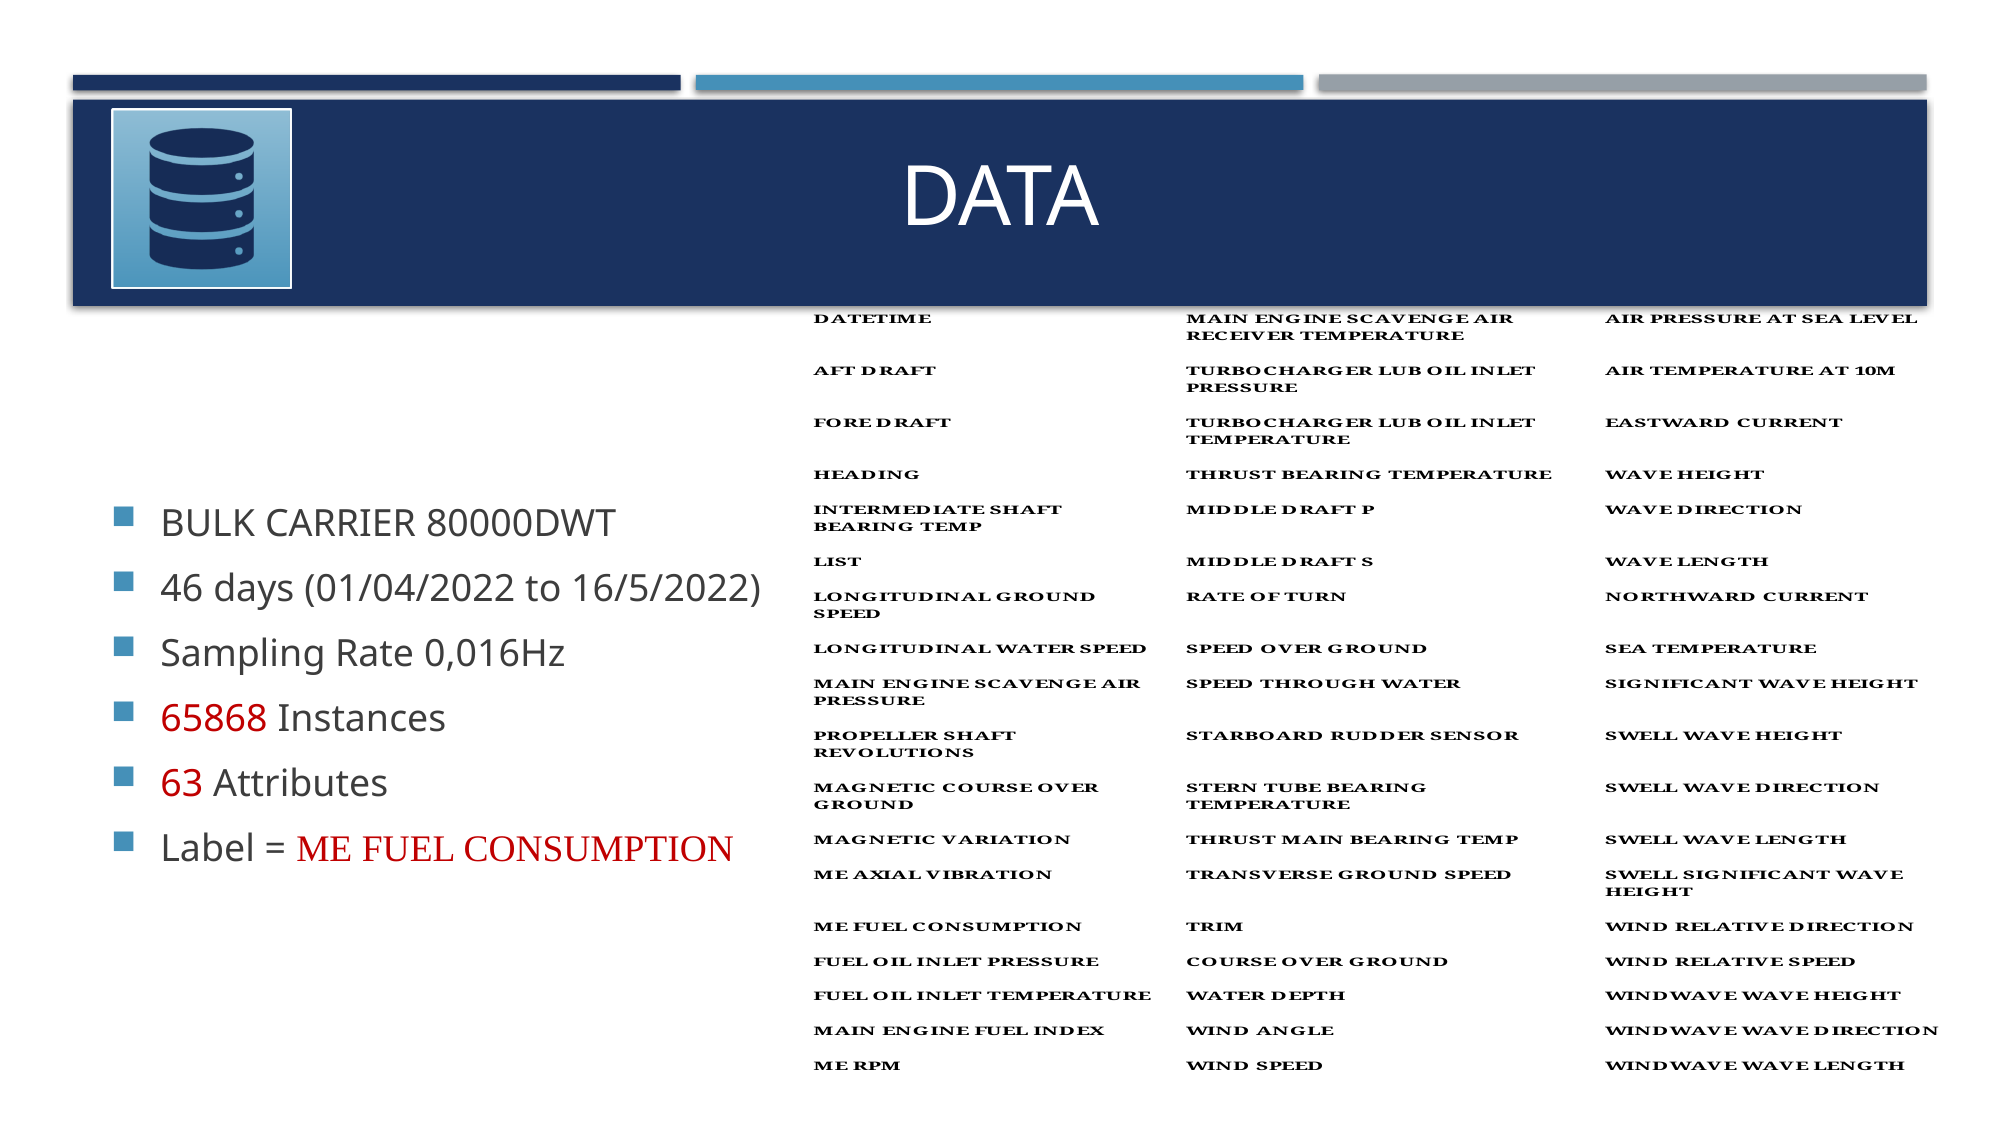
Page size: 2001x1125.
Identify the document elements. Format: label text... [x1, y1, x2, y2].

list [798, 308, 1989, 1125]
title DATA [95, 119, 105, 250]
title DATA [298, 119, 1905, 250]
picture [111, 108, 293, 289]
list BULK CARRIER 80000DWT 46 days (01/04/2022 to 16/5/2022) Sampling Rate 0,016Hz 65868 Instances 63 Attributes Label = ME FUEL CONSUMPTION [95, 309, 785, 1058]
